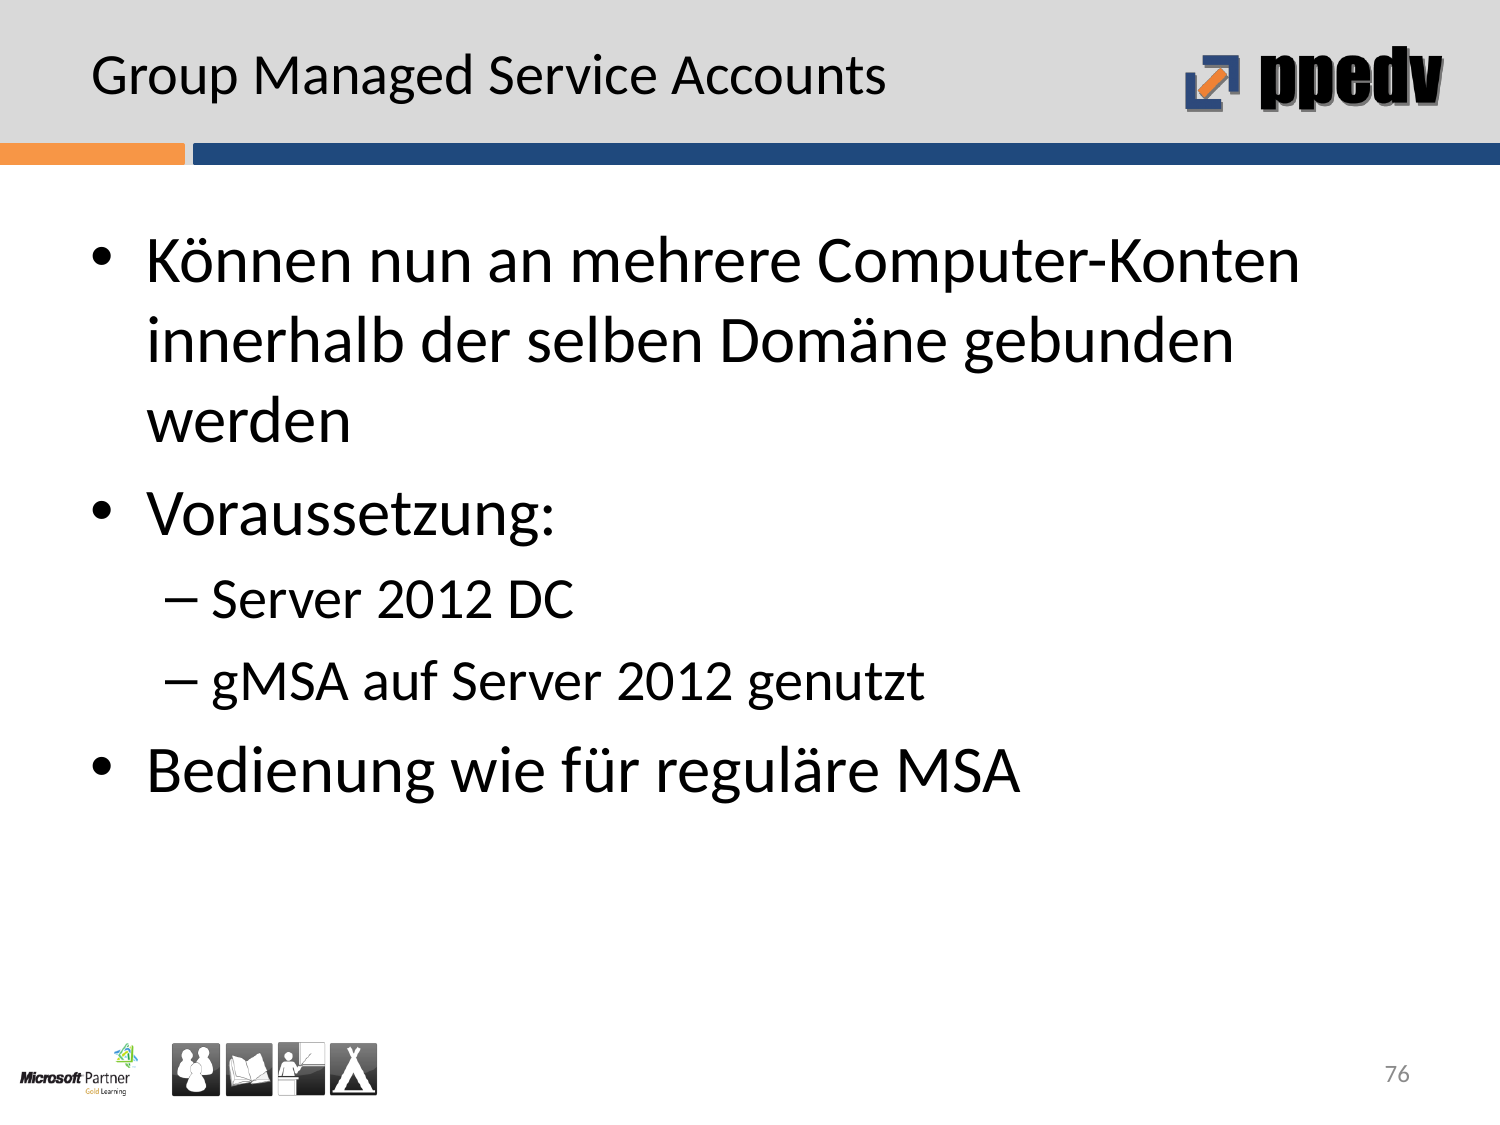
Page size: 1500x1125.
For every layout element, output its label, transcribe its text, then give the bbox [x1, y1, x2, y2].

slide_number 76 [1074, 1042, 1425, 1103]
picture [5, 1023, 396, 1118]
list Können nun an mehrere Computer-Konten innerhalb der selben Domäne gebunden werden Voraussetzung: Server 2012 DC gMSA auf Server 2012 genutzt Bedienung wie für reguläre MSA [75, 208, 1425, 1005]
title Group Managed Service Accounts [76, 5, 1140, 138]
picture [1175, 40, 1465, 123]
